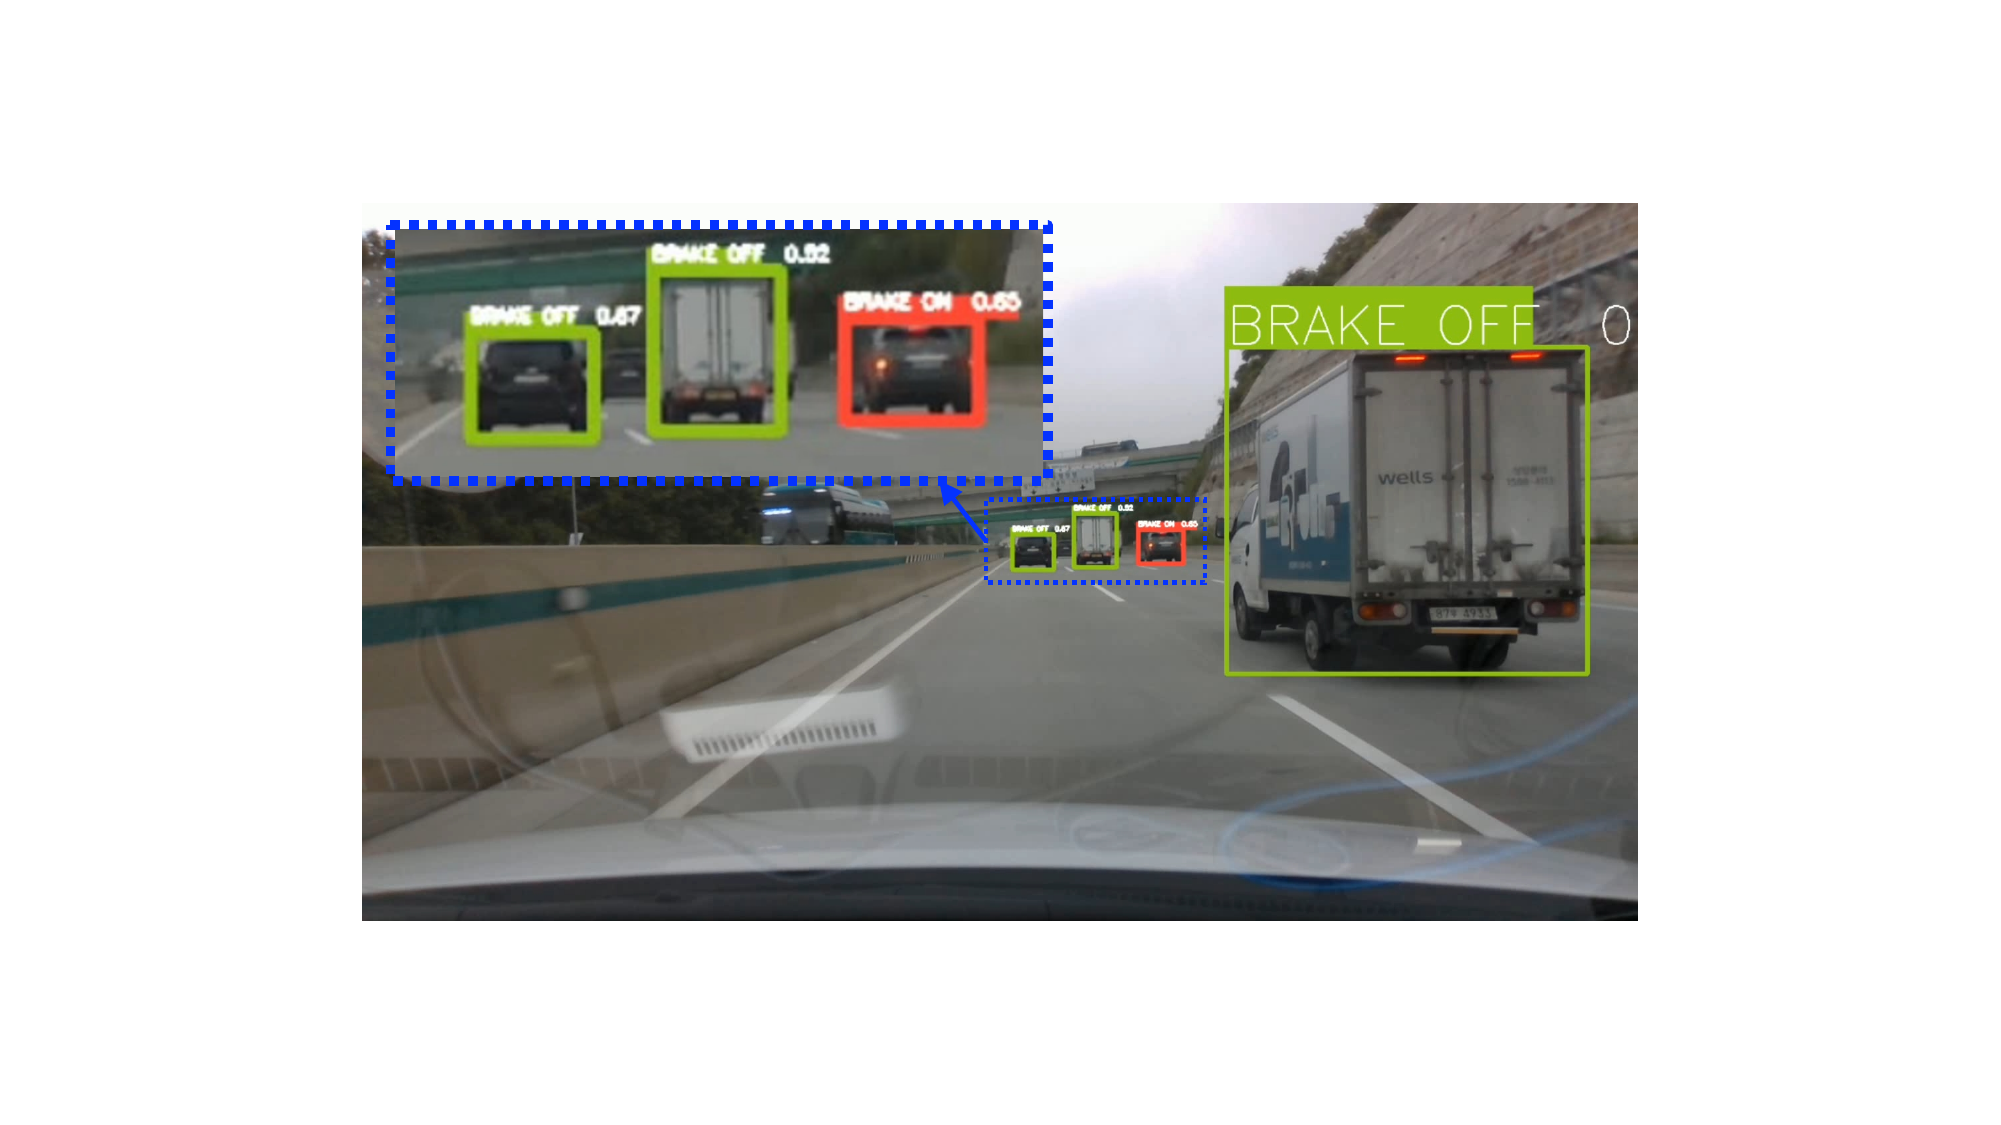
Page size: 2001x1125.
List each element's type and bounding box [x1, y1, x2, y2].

text_box [939, 480, 987, 542]
picture [362, 203, 1638, 921]
